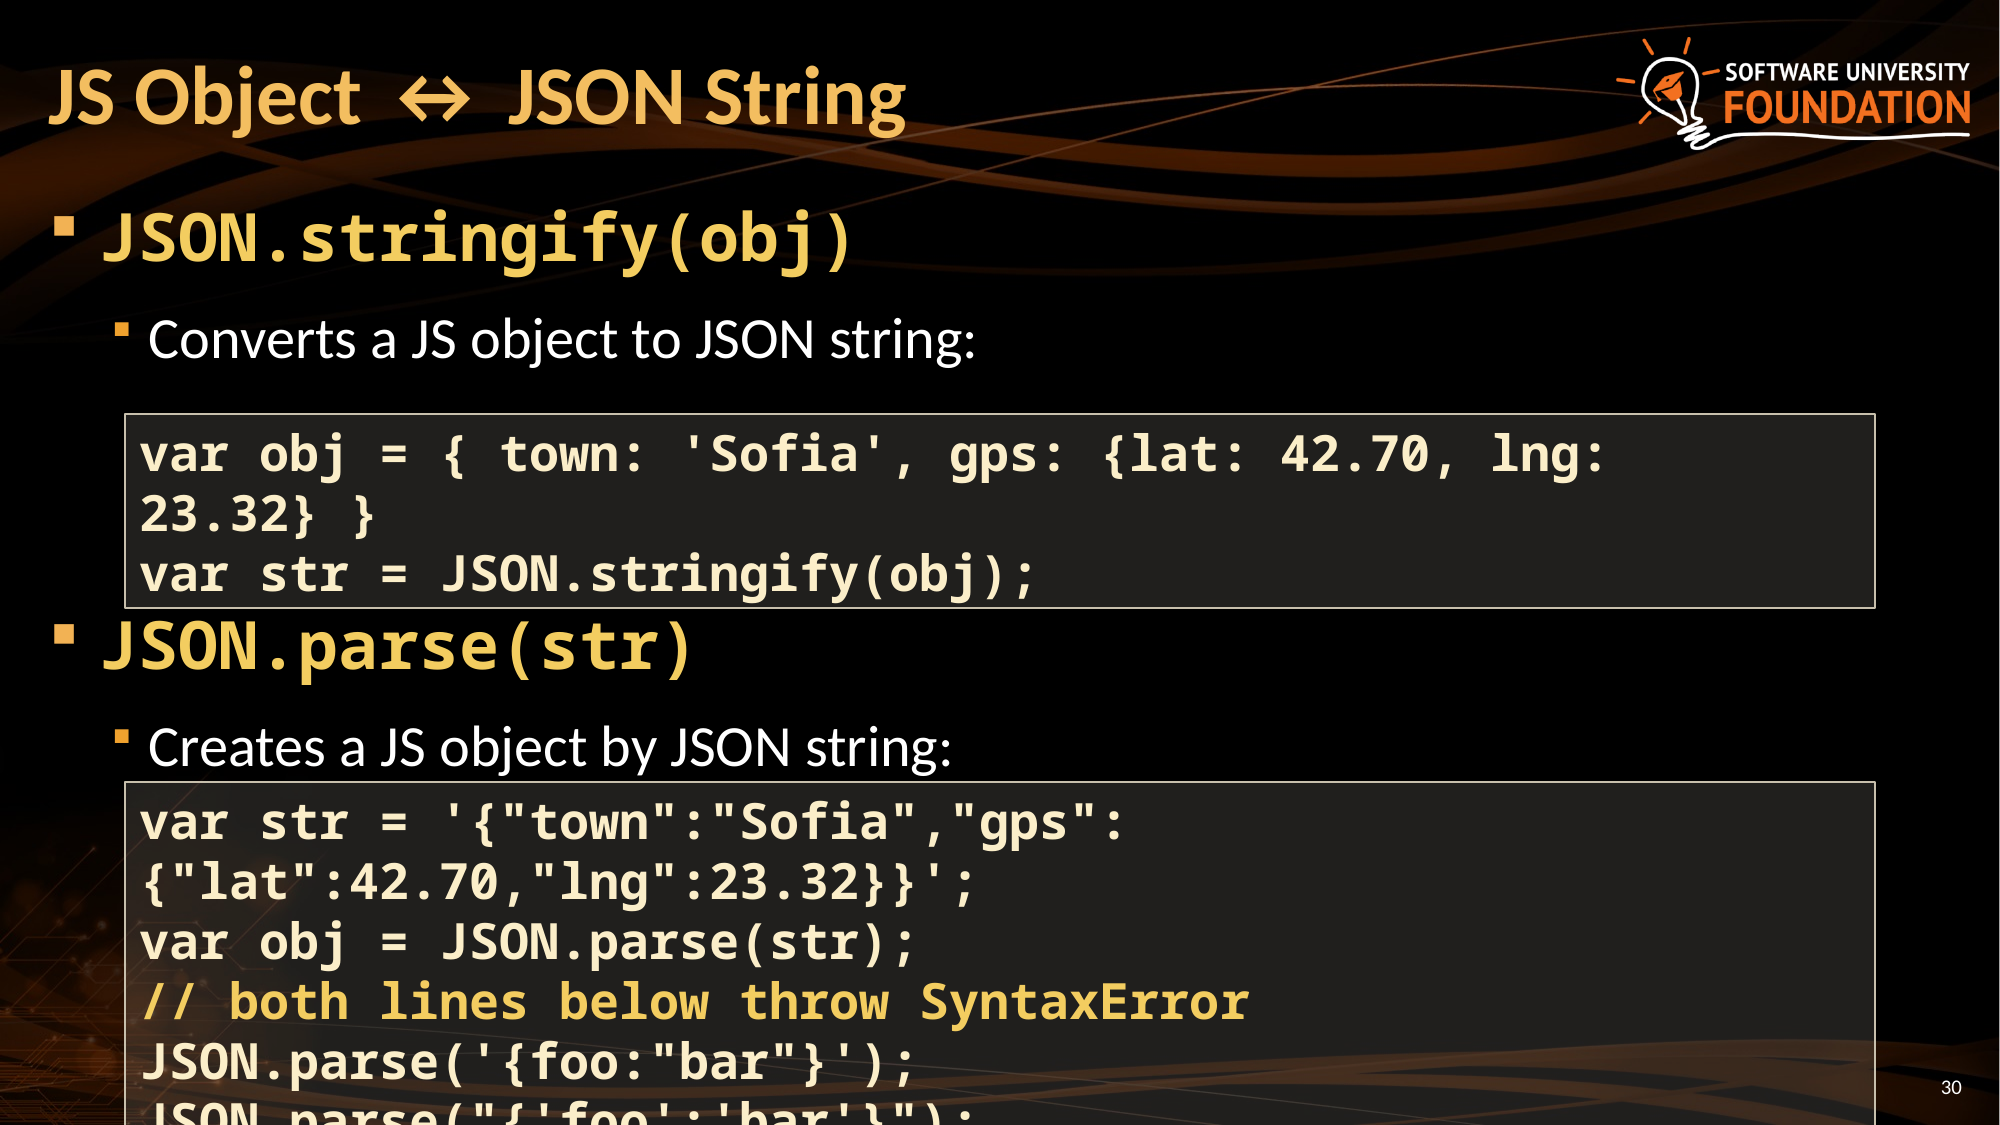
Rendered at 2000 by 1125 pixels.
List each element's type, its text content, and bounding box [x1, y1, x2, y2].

picture [0, 0, 2000, 1125]
text_box var str = '{"town":"Sofia","gps":{"lat":42.70,"lng":23.32}}'; var obj = JSON.parse(str); // both lines below throw SyntaxError JSON.parse('{foo:"bar"}'); JSON.parse("{'foo':'bar'}"); [124, 781, 1875, 1125]
text_box var obj = { town: 'Sofia', gps: {lat: 42.70, lng: 23.32} } var str = JSON.stringify(obj); [124, 413, 1875, 609]
title JS Object ↔ JSON String [30, 6, 1602, 189]
list JSON.stringify(obj) Converts a JS object to JSON string: JSON.parse(str) Creates a JS object by JSON string: [31, 188, 1968, 1103]
